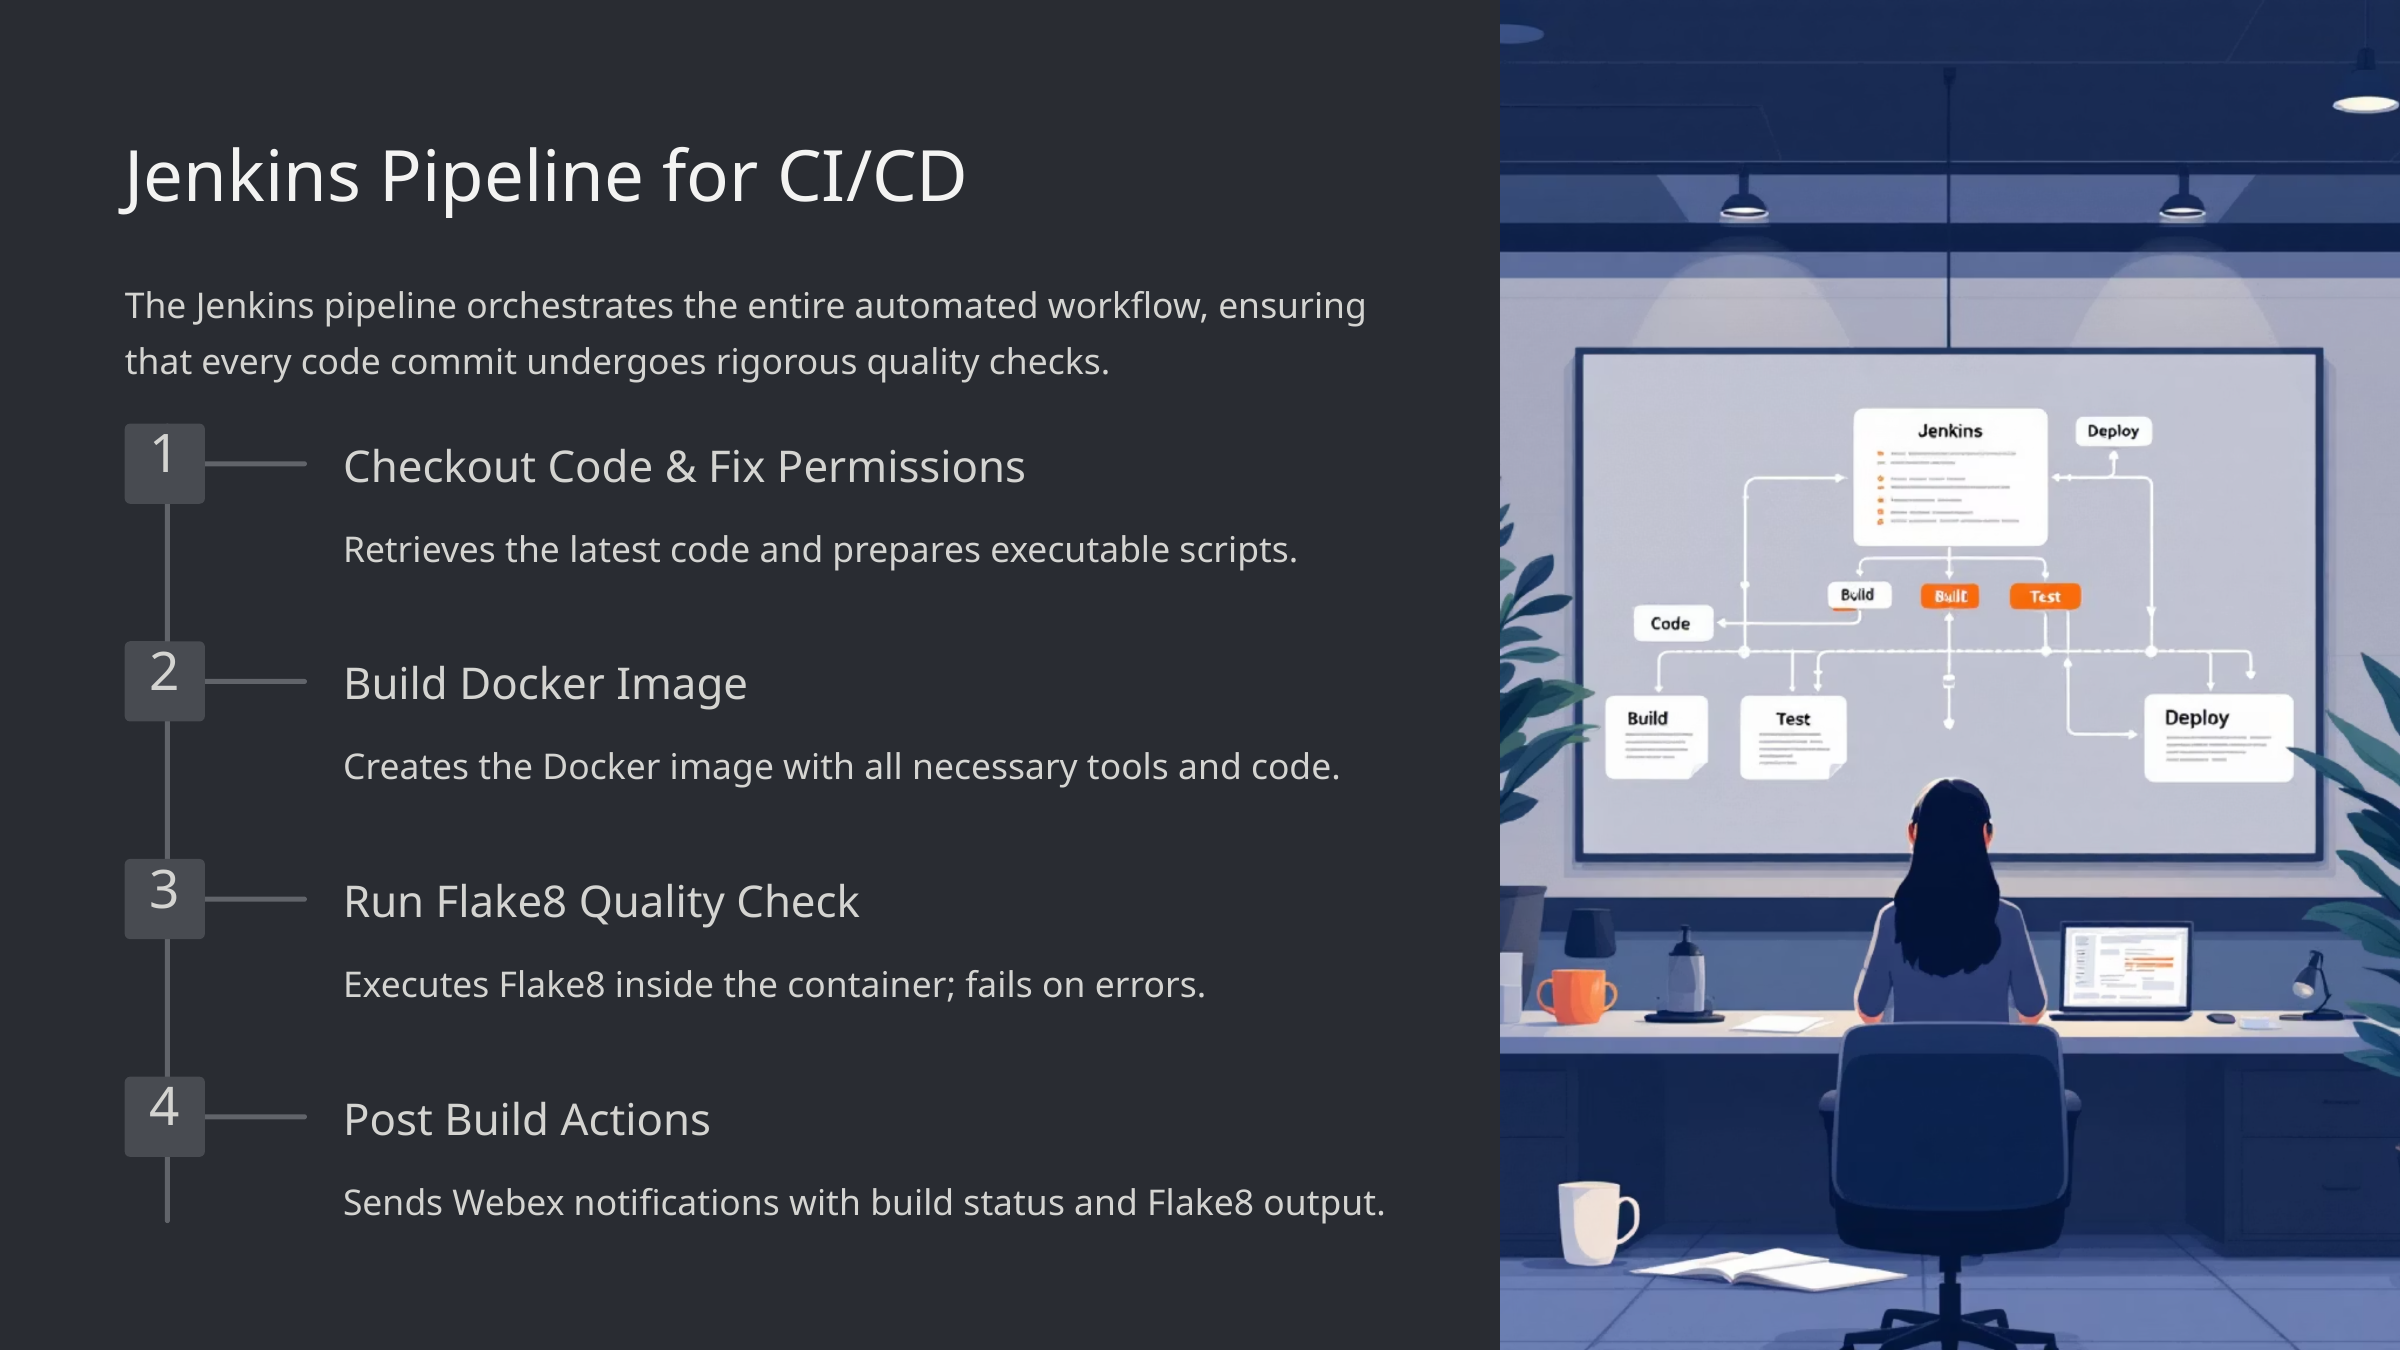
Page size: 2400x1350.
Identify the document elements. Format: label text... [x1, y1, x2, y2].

text_box 4 [138, 1083, 192, 1151]
text_box Sends Webex notifications with build status and Flake8 output. [343, 1166, 1376, 1224]
text_box [164, 722, 170, 858]
text_box 3 [138, 865, 192, 933]
text_box The Jenkins pipeline orchestrates the entire automated workflow, ensuring that every code commit undergoes rigorous quality checks. [124, 269, 1376, 384]
text_box [205, 461, 307, 467]
text_box [124, 641, 205, 722]
text_box Checkout Code & Fix Permissions [343, 435, 1023, 492]
text_box [124, 858, 205, 940]
text_box 2 [138, 647, 192, 715]
text_box [164, 940, 170, 1076]
text_box Build Docker Image [343, 653, 789, 710]
text_box [164, 504, 170, 641]
text_box [124, 1076, 205, 1157]
text_box [124, 423, 205, 504]
text_box Jenkins Pipeline for CI/CD [124, 126, 983, 216]
text_box [164, 1157, 170, 1224]
text_box Executes Flake8 inside the container; fails on errors. [343, 948, 1376, 1006]
picture [1499, 0, 2400, 1350]
text_box [205, 678, 307, 684]
text_box 1 [138, 430, 192, 498]
text_box [205, 896, 307, 902]
text_box [205, 1114, 307, 1120]
text_box Run Flake8 Quality Check [343, 871, 865, 927]
text_box Retrieves the latest code and prepares executable scripts. [343, 512, 1376, 570]
text_box Creates the Docker image with all necessary tools and code. [343, 730, 1376, 788]
text_box Post Build Actions [343, 1088, 789, 1145]
